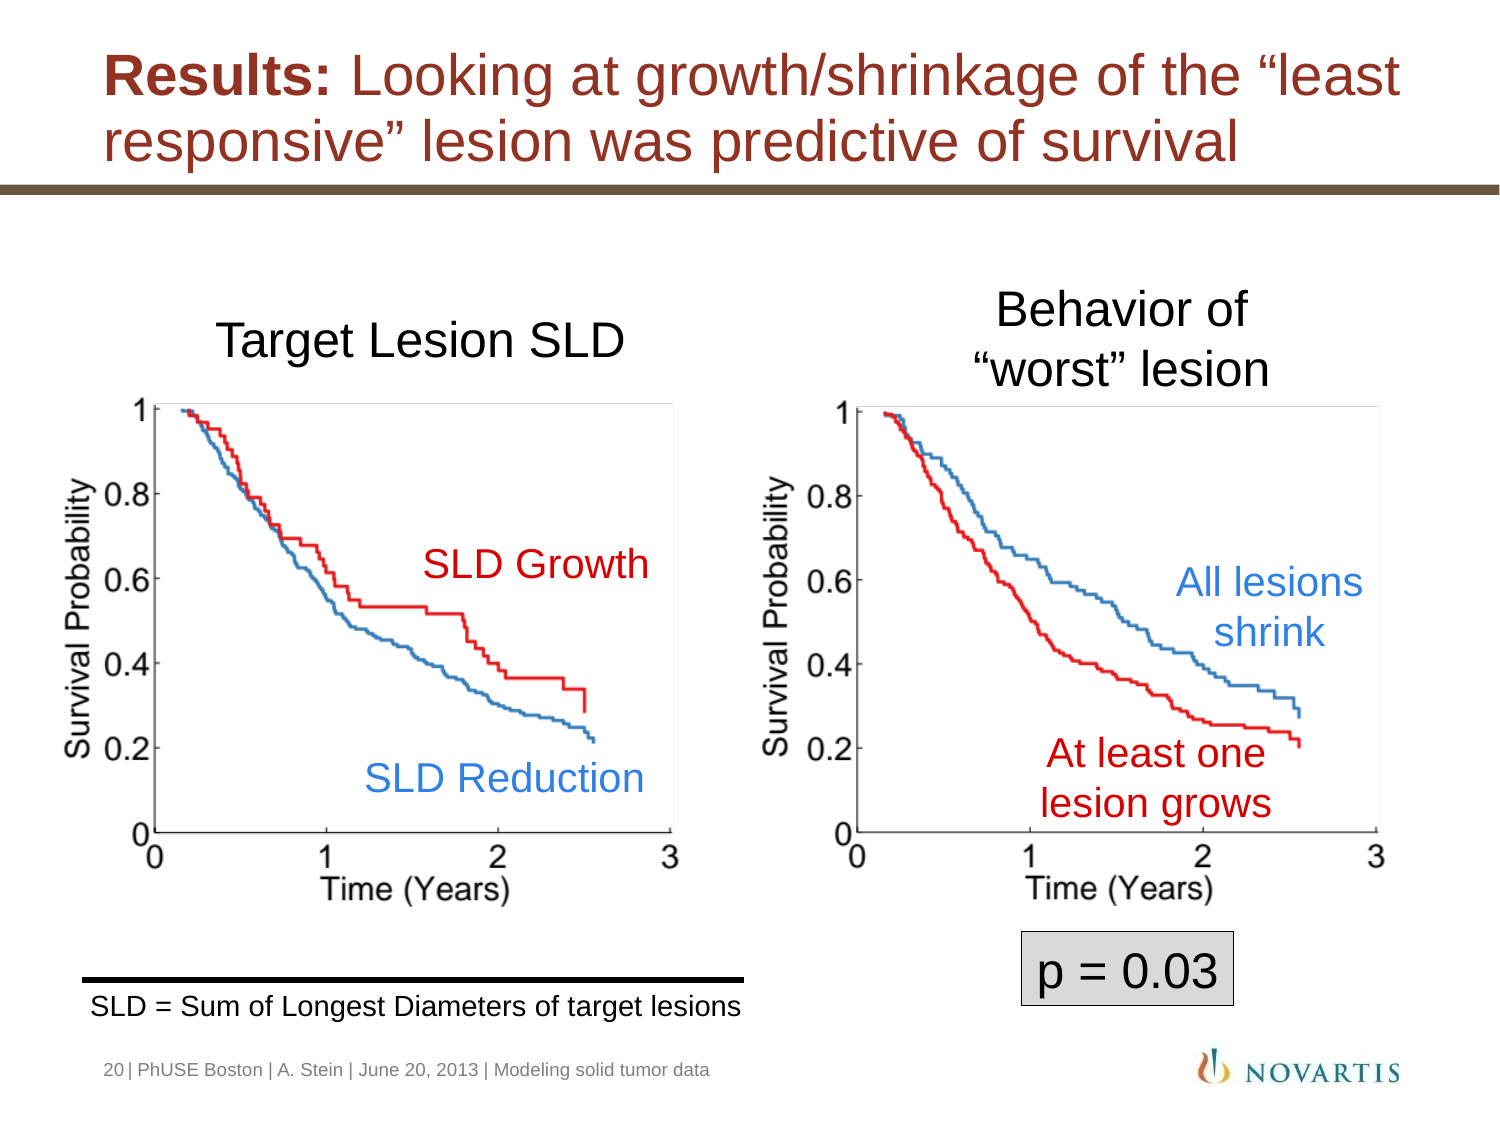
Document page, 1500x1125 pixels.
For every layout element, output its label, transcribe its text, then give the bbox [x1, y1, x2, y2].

text_box Behavior of “worst” lesion [820, 268, 1423, 404]
footer | PhUSE Boston | A. Stein | June 20, 2013 | Modeling solid tumor data [112, 1050, 1176, 1092]
slide_number 20 [88, 1050, 154, 1091]
picture [755, 381, 799, 905]
text_box SLD = Sum of Longest Diameters of target lesions [75, 979, 771, 1030]
picture [1192, 1040, 1405, 1092]
text_box Target Lesion SLD [200, 299, 641, 375]
title Results: Looking at growth/shrinkage of the “least responsive” lesion was predictive of survival [88, 100, 1449, 183]
picture [58, 384, 683, 907]
picture [806, 387, 1390, 906]
text_box p = 0.03 [1021, 931, 1234, 1006]
